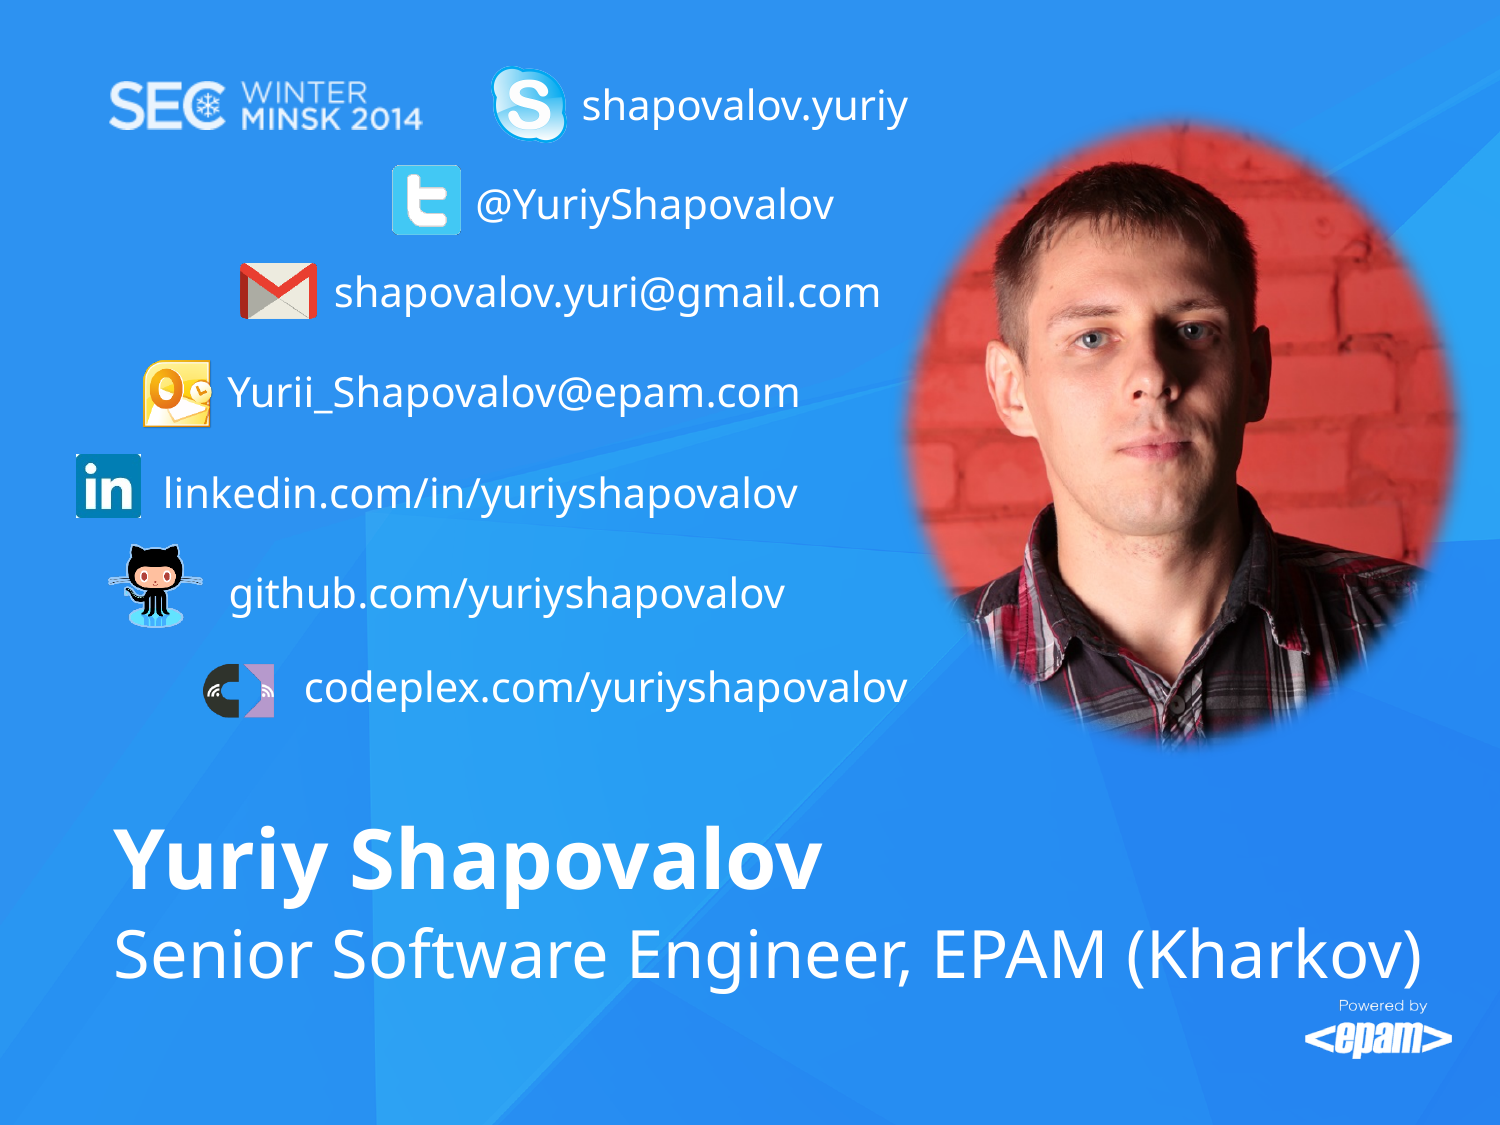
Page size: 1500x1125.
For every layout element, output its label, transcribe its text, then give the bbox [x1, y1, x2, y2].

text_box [490, 66, 1217, 151]
text_box Senior Software Engineer, EPAM (Kharkov) [98, 904, 1447, 963]
text_box Yuriy Shapovalov [98, 798, 1136, 877]
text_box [143, 358, 904, 438]
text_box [76, 454, 945, 538]
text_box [391, 165, 1257, 250]
picture [0, 0, 1500, 1125]
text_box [104, 533, 1035, 638]
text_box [203, 652, 1136, 732]
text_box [238, 250, 975, 338]
